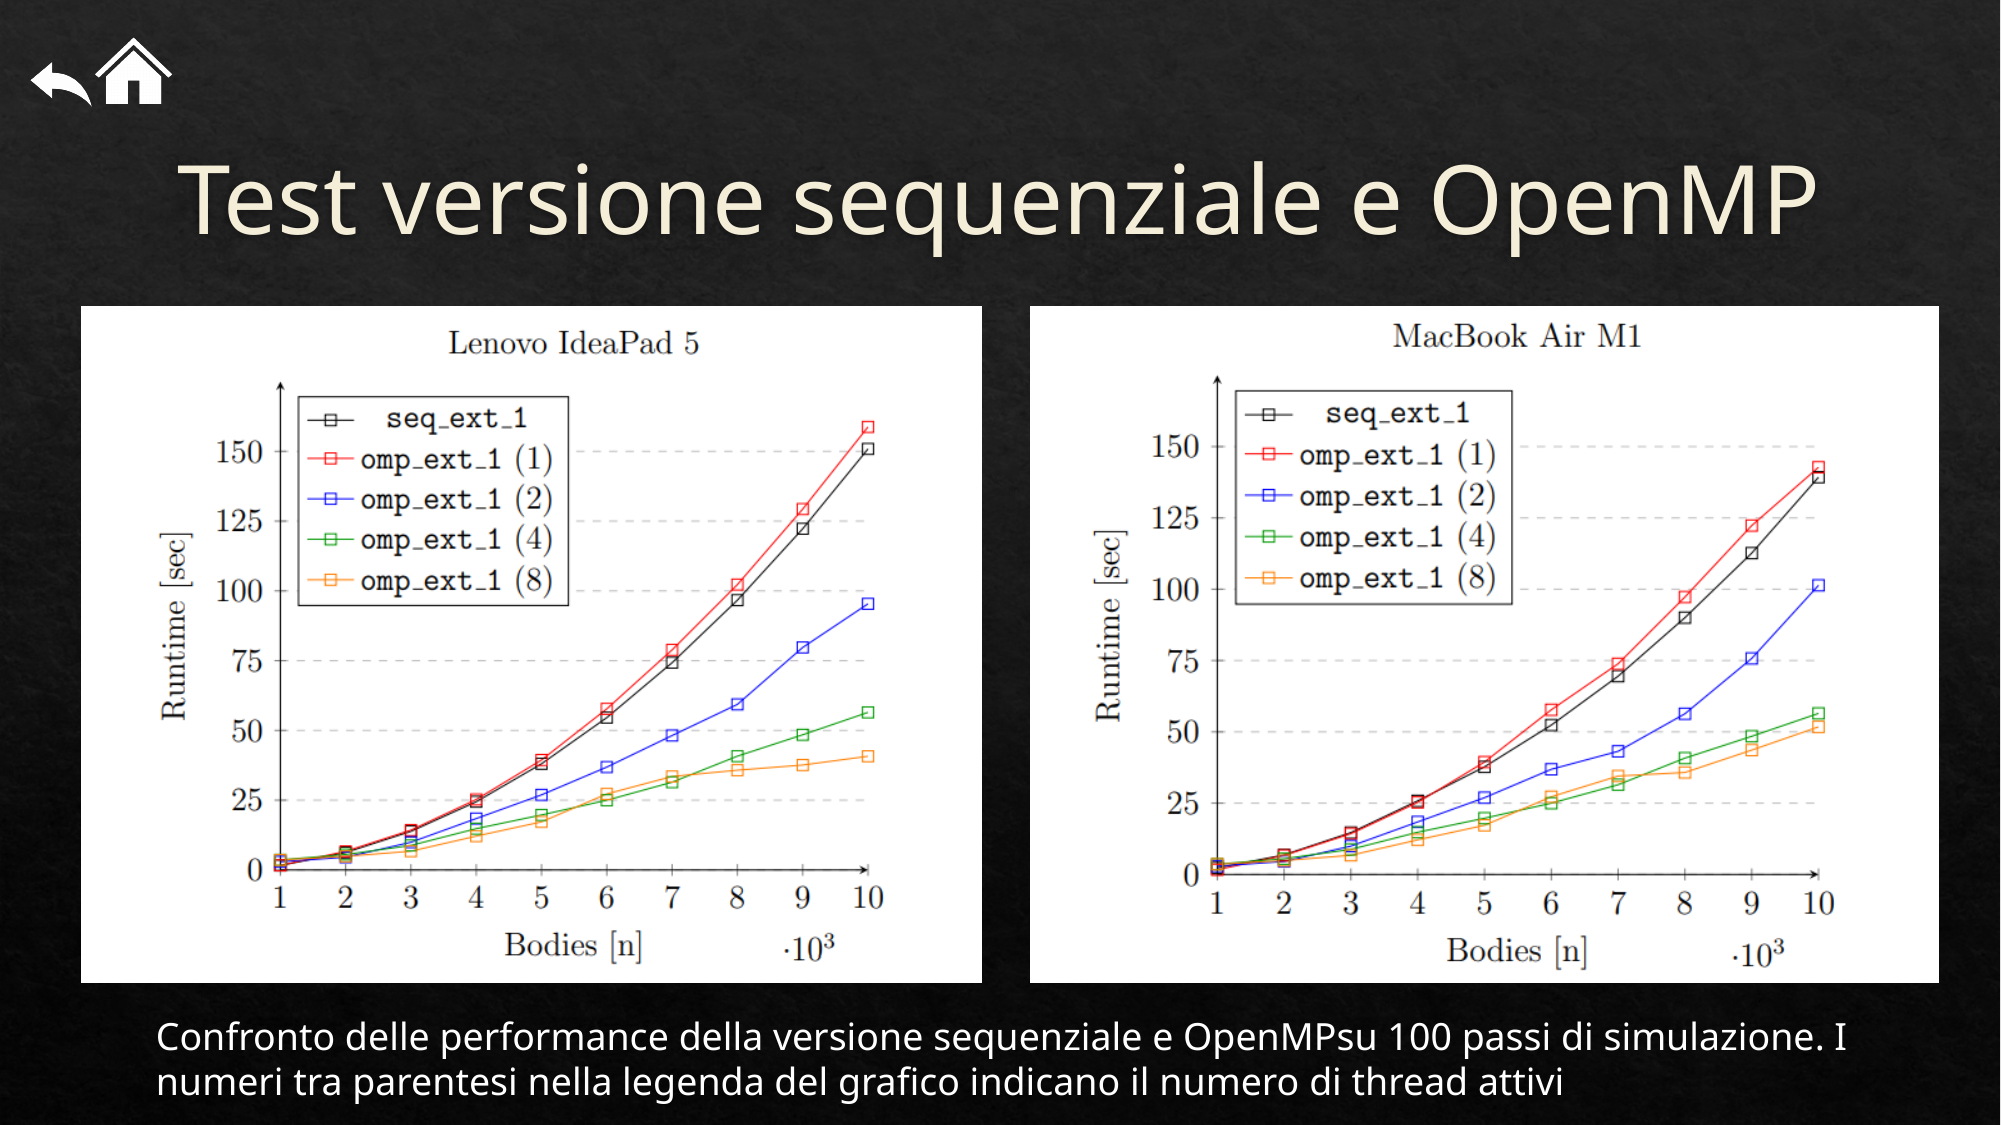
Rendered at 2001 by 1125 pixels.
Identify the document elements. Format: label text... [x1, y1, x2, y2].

picture [81, 305, 982, 983]
picture [1030, 305, 1939, 983]
title Test versione sequenziale e OpenMP [149, 99, 1849, 307]
text_box Confronto delle performance della versione sequenziale e OpenMPsu 100 passi di simulazione. I numeri tra parentesi nella legenda del grafico indicano il numero di thread attivi [141, 1005, 1939, 1110]
picture [23, 26, 178, 121]
